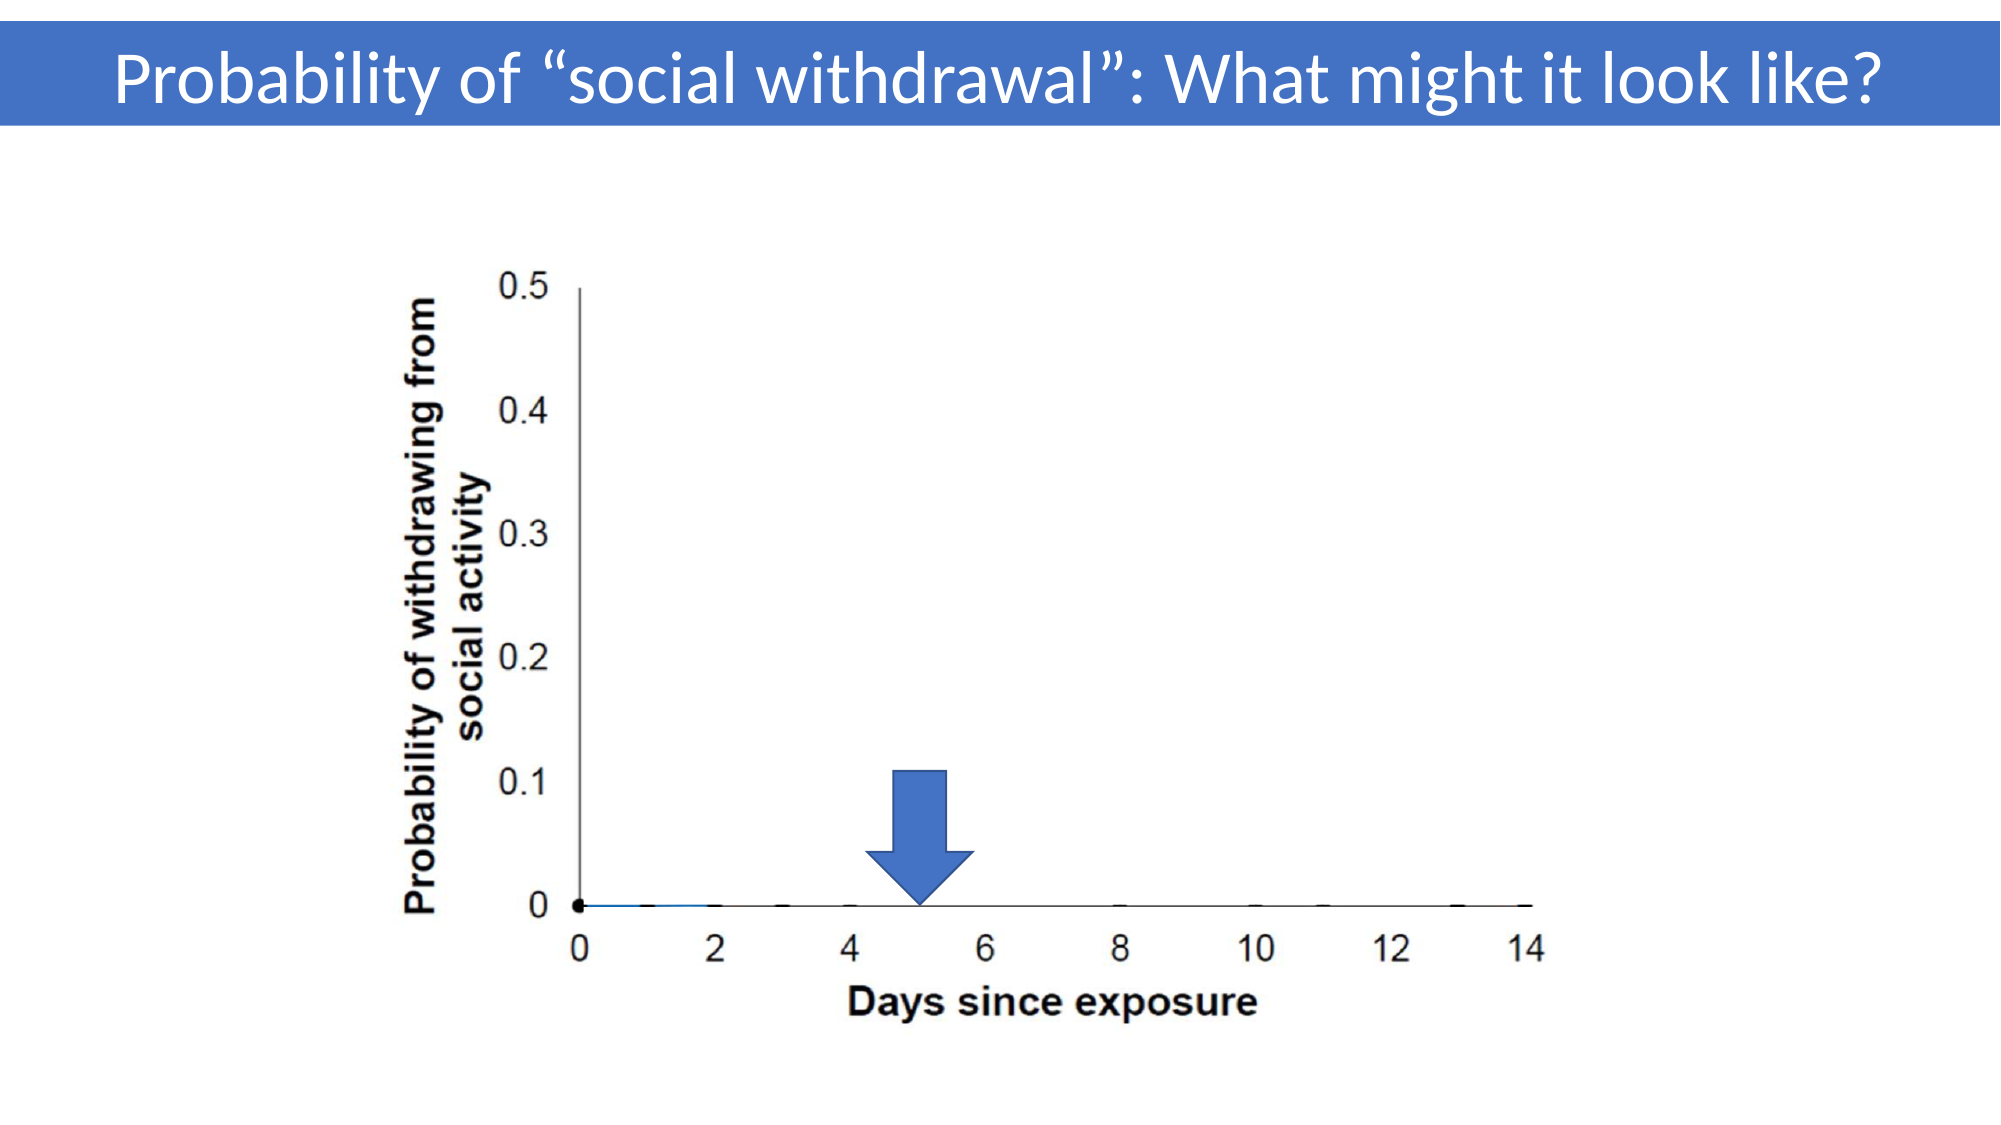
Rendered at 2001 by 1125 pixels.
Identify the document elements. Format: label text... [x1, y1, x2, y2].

picture [265, 156, 1772, 1065]
text_box Probability of “social withdrawal”: What might it look like? [0, 21, 2000, 126]
